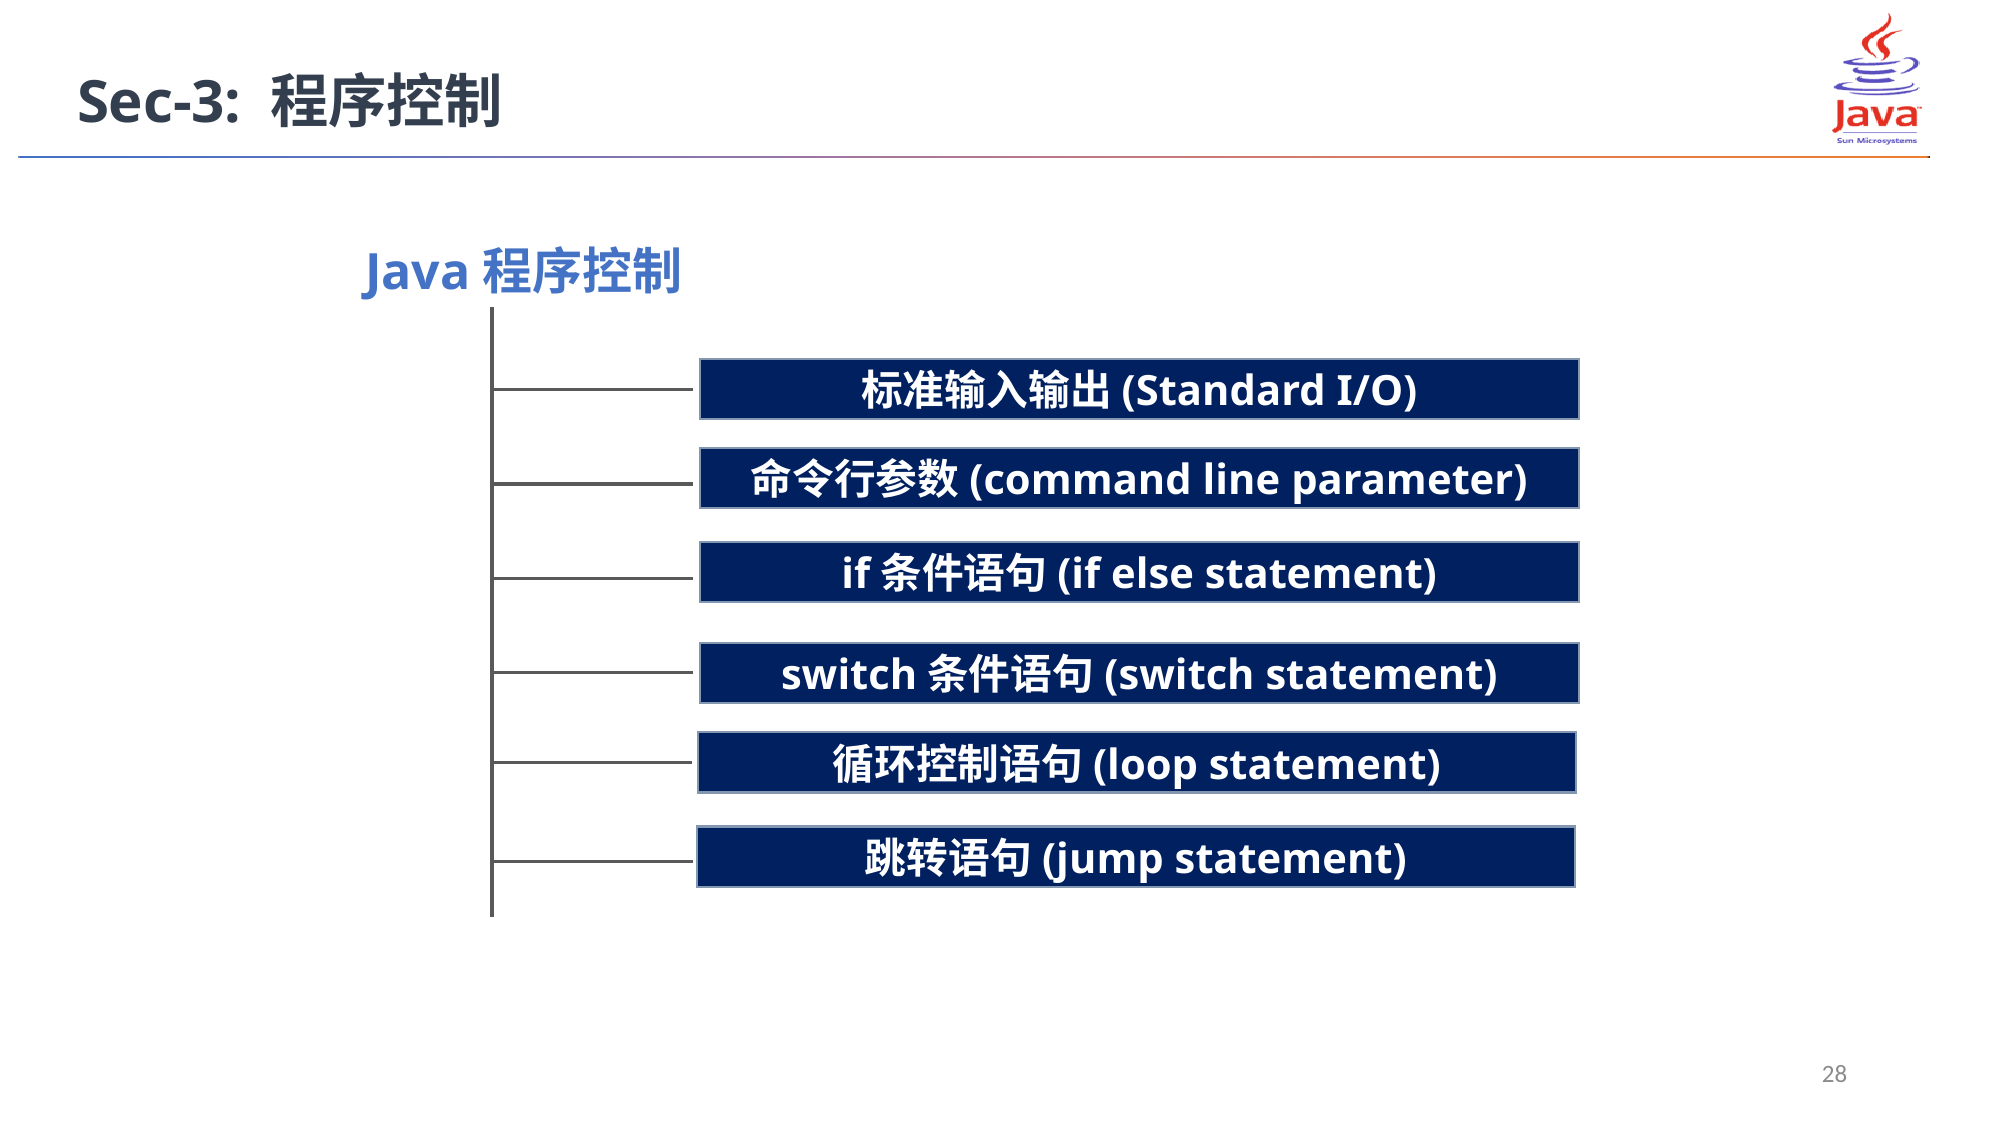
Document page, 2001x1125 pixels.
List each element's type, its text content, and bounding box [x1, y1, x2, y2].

text_box 跳转语句(jump statement) [696, 825, 1576, 888]
text_box switch条件语句(switch statement) [699, 642, 1580, 704]
slide_number 28 [1412, 1042, 1863, 1103]
text_box if条件语句(if else statement) [699, 541, 1580, 603]
picture [1825, 9, 1930, 149]
text_box 命令行参数(command line parameter) [699, 447, 1580, 509]
text_box 循环控制语句(loop statement) [697, 731, 1577, 794]
text_box Sec-3: 程序控制 [75, 62, 1047, 135]
text_box 标准输入输出(Standard I/O) [699, 358, 1580, 420]
text_box Java程序控制 [350, 231, 941, 307]
